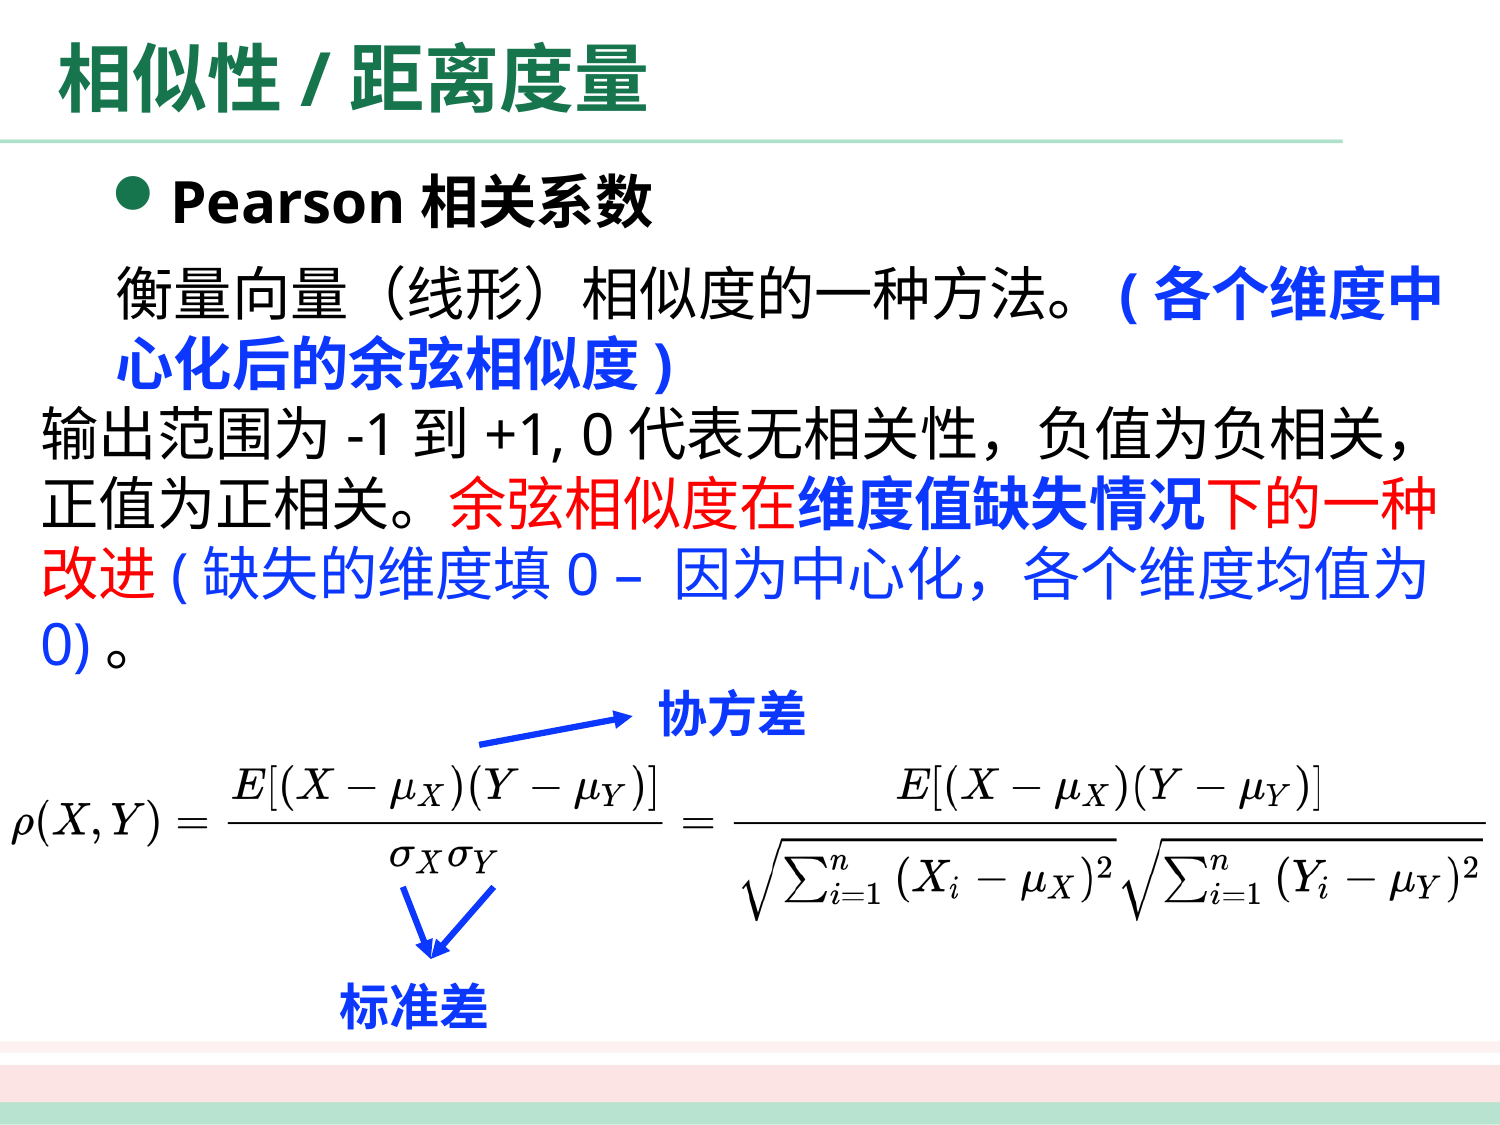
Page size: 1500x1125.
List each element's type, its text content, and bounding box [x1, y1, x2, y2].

title 相似性/距离度量 [42, 18, 1337, 146]
text_box 标准差 [324, 968, 505, 1044]
text_box 协方差 [642, 685, 823, 744]
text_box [402, 886, 430, 959]
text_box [479, 716, 633, 745]
text_box 衡量向量（线形）相似度的一种方法。(各个维度中心化后的余弦相似度) 输出范围为-1到+1, 0代表无相关性，负值为负相关，正值为正相关。余弦相似度在维度值缺失情况下的一种改进(缺失的维度填0 – 因为中心化，各个维度均值为0)。 [25, 250, 1500, 685]
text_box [430, 886, 494, 959]
list Pearson相关系数 [42, 165, 1457, 250]
picture [0, 0, 1500, 1125]
